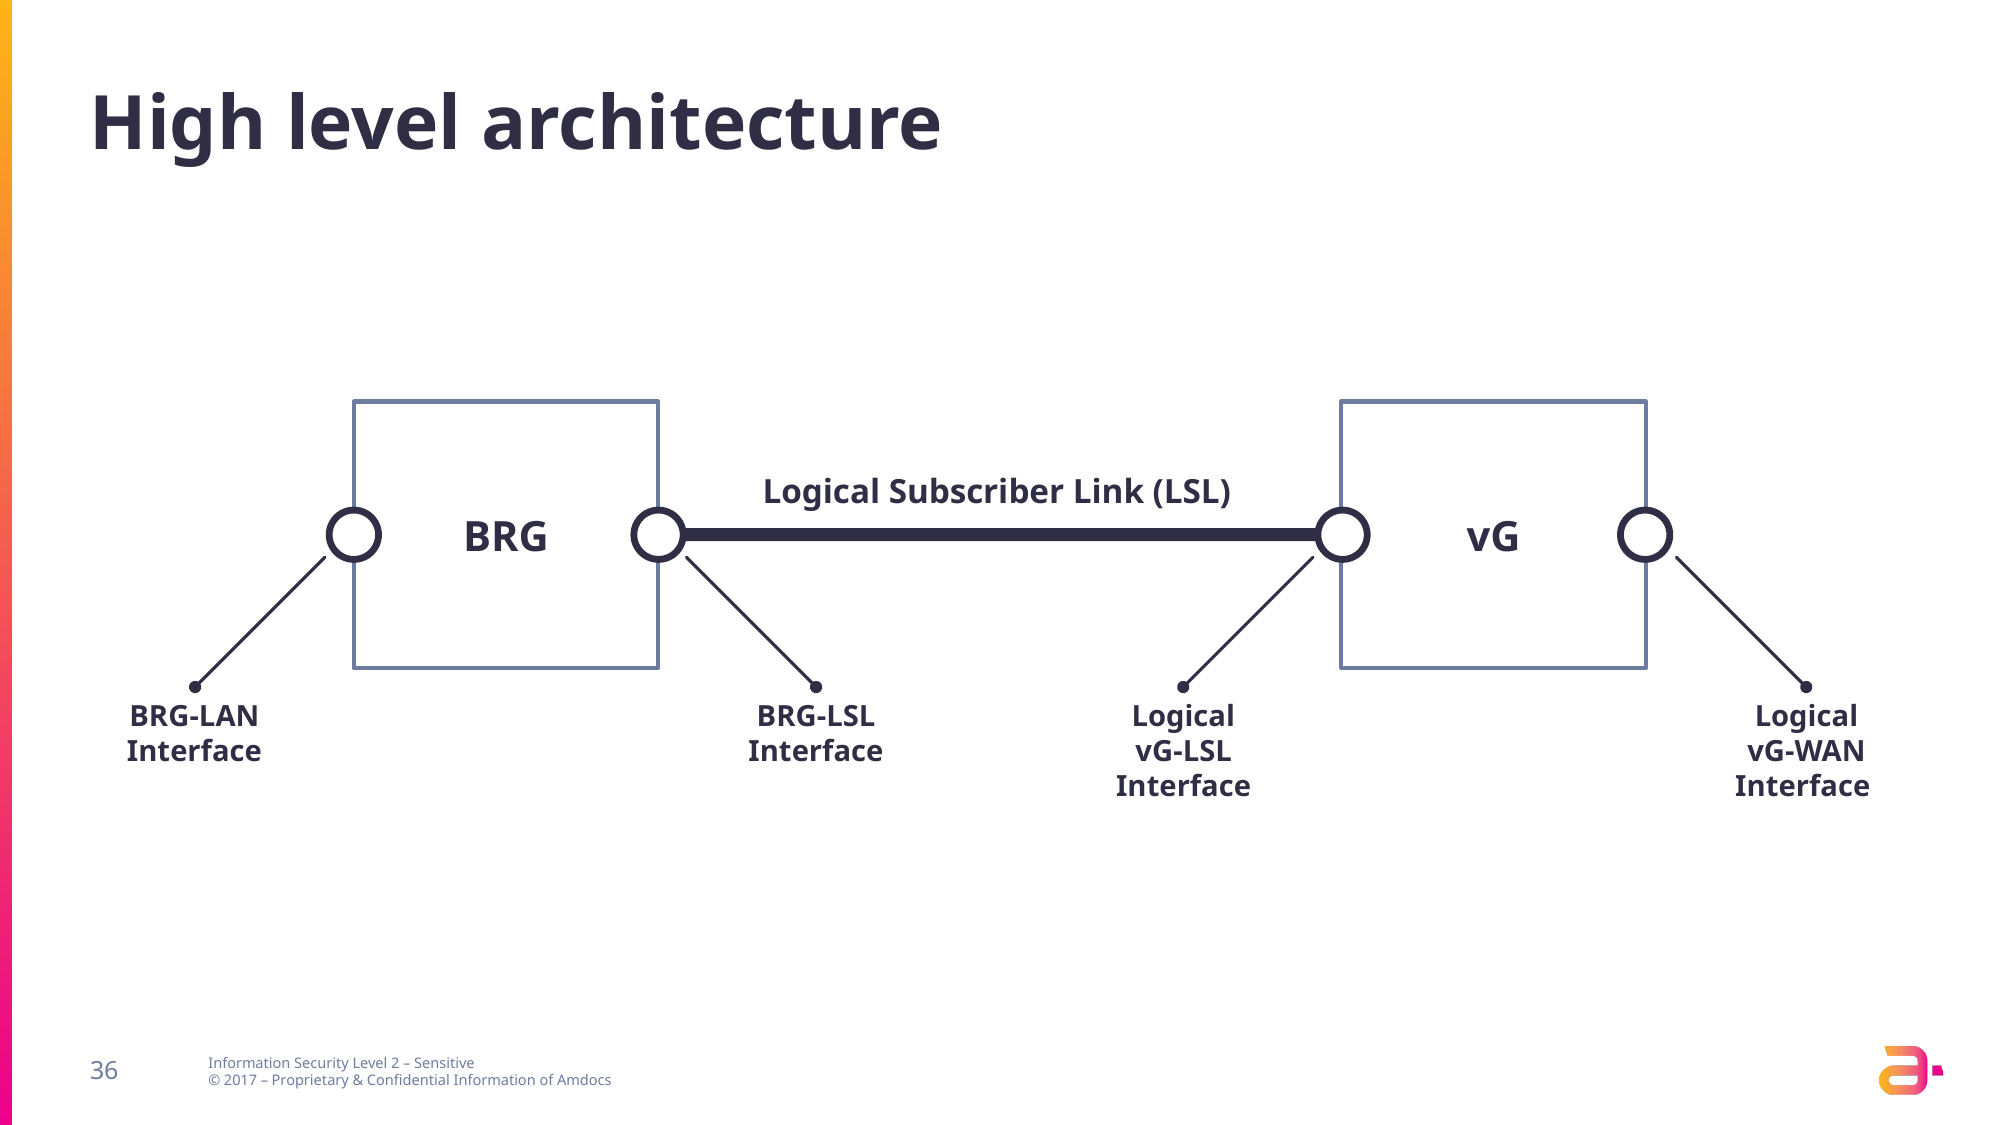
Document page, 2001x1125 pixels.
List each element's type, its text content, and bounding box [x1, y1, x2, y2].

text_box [114, 401, 1983, 812]
title High level architecture [89, 73, 1910, 165]
picture [1879, 1046, 1944, 1095]
